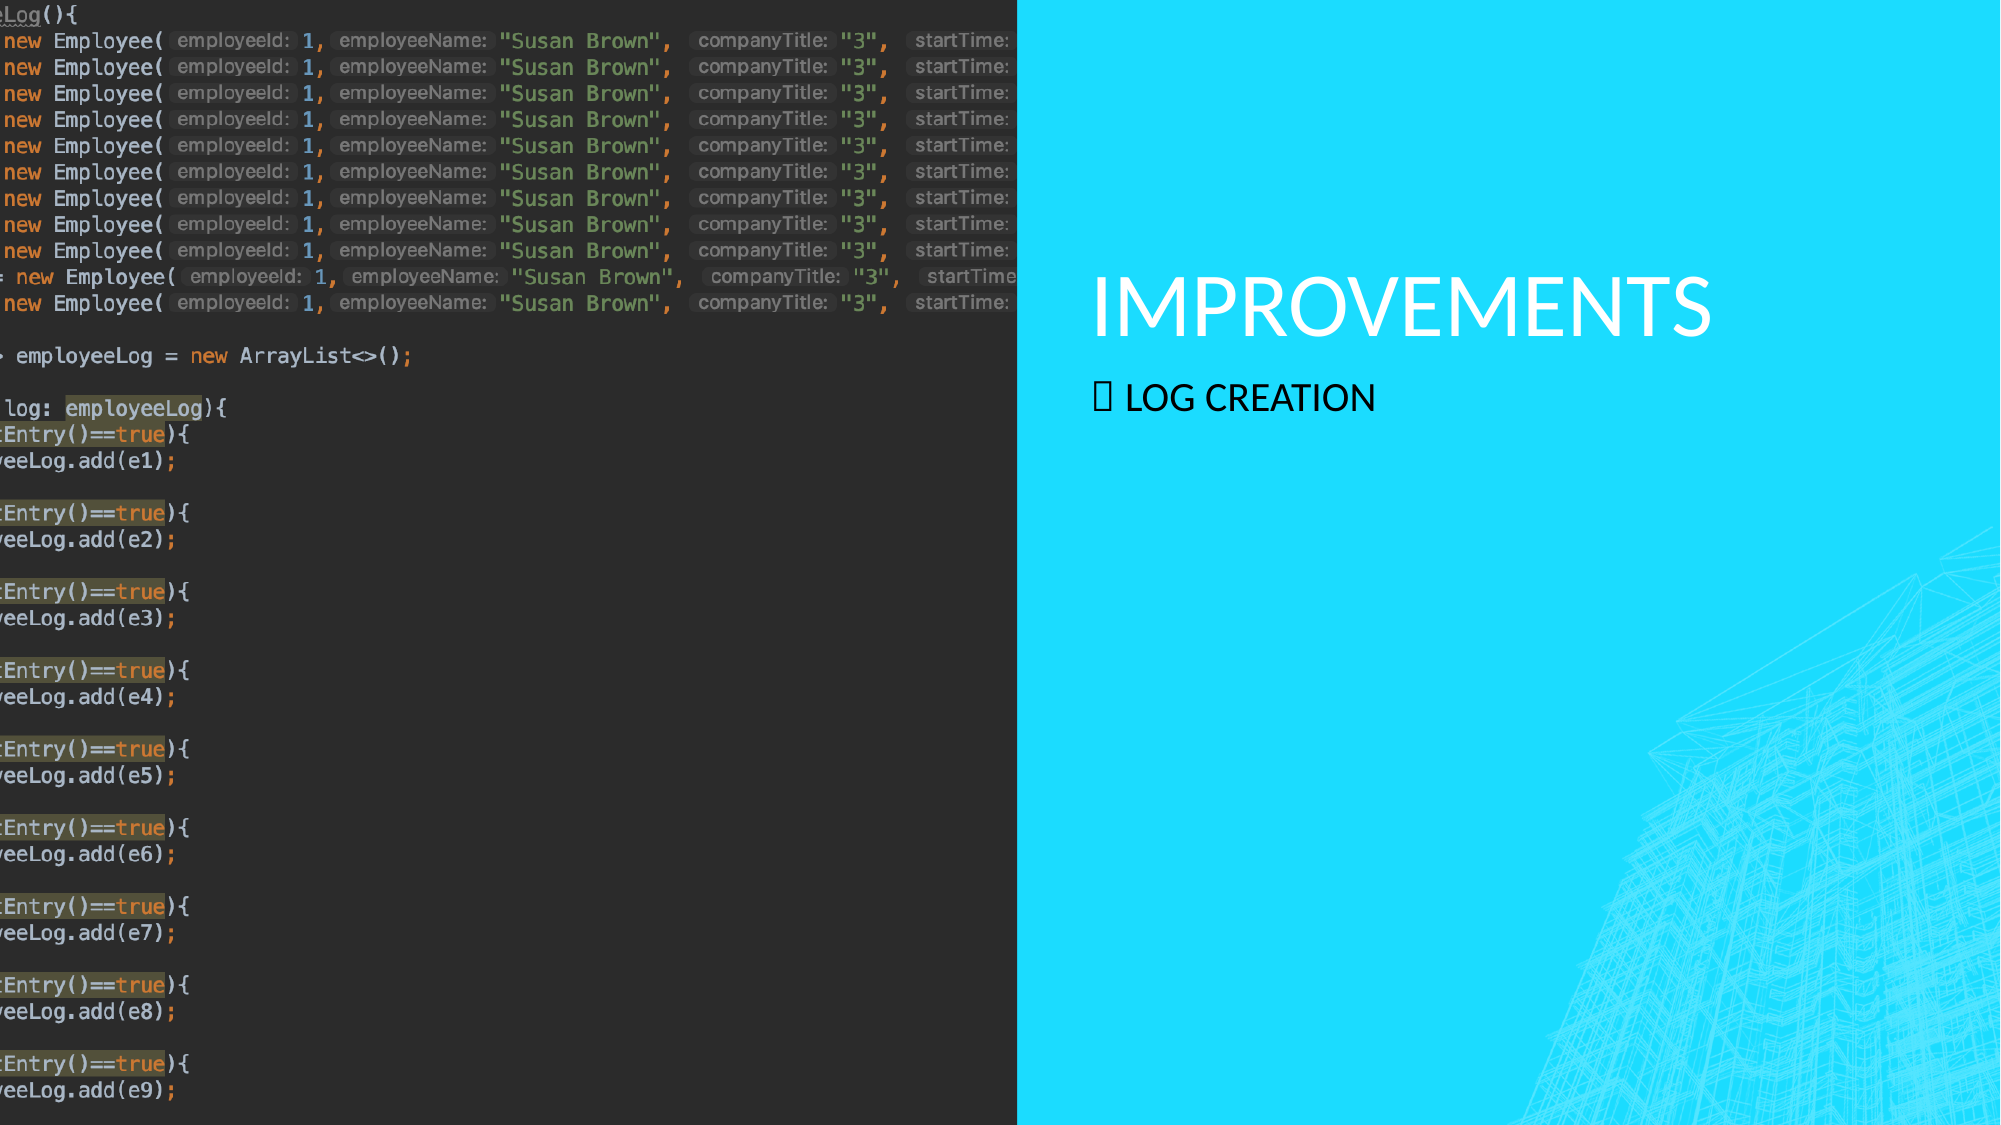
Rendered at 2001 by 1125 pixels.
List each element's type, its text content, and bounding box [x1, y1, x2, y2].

list  LOG CREATION [1075, 367, 1863, 668]
title Improvements [1075, 63, 1863, 363]
picture [0, 0, 2001, 1125]
